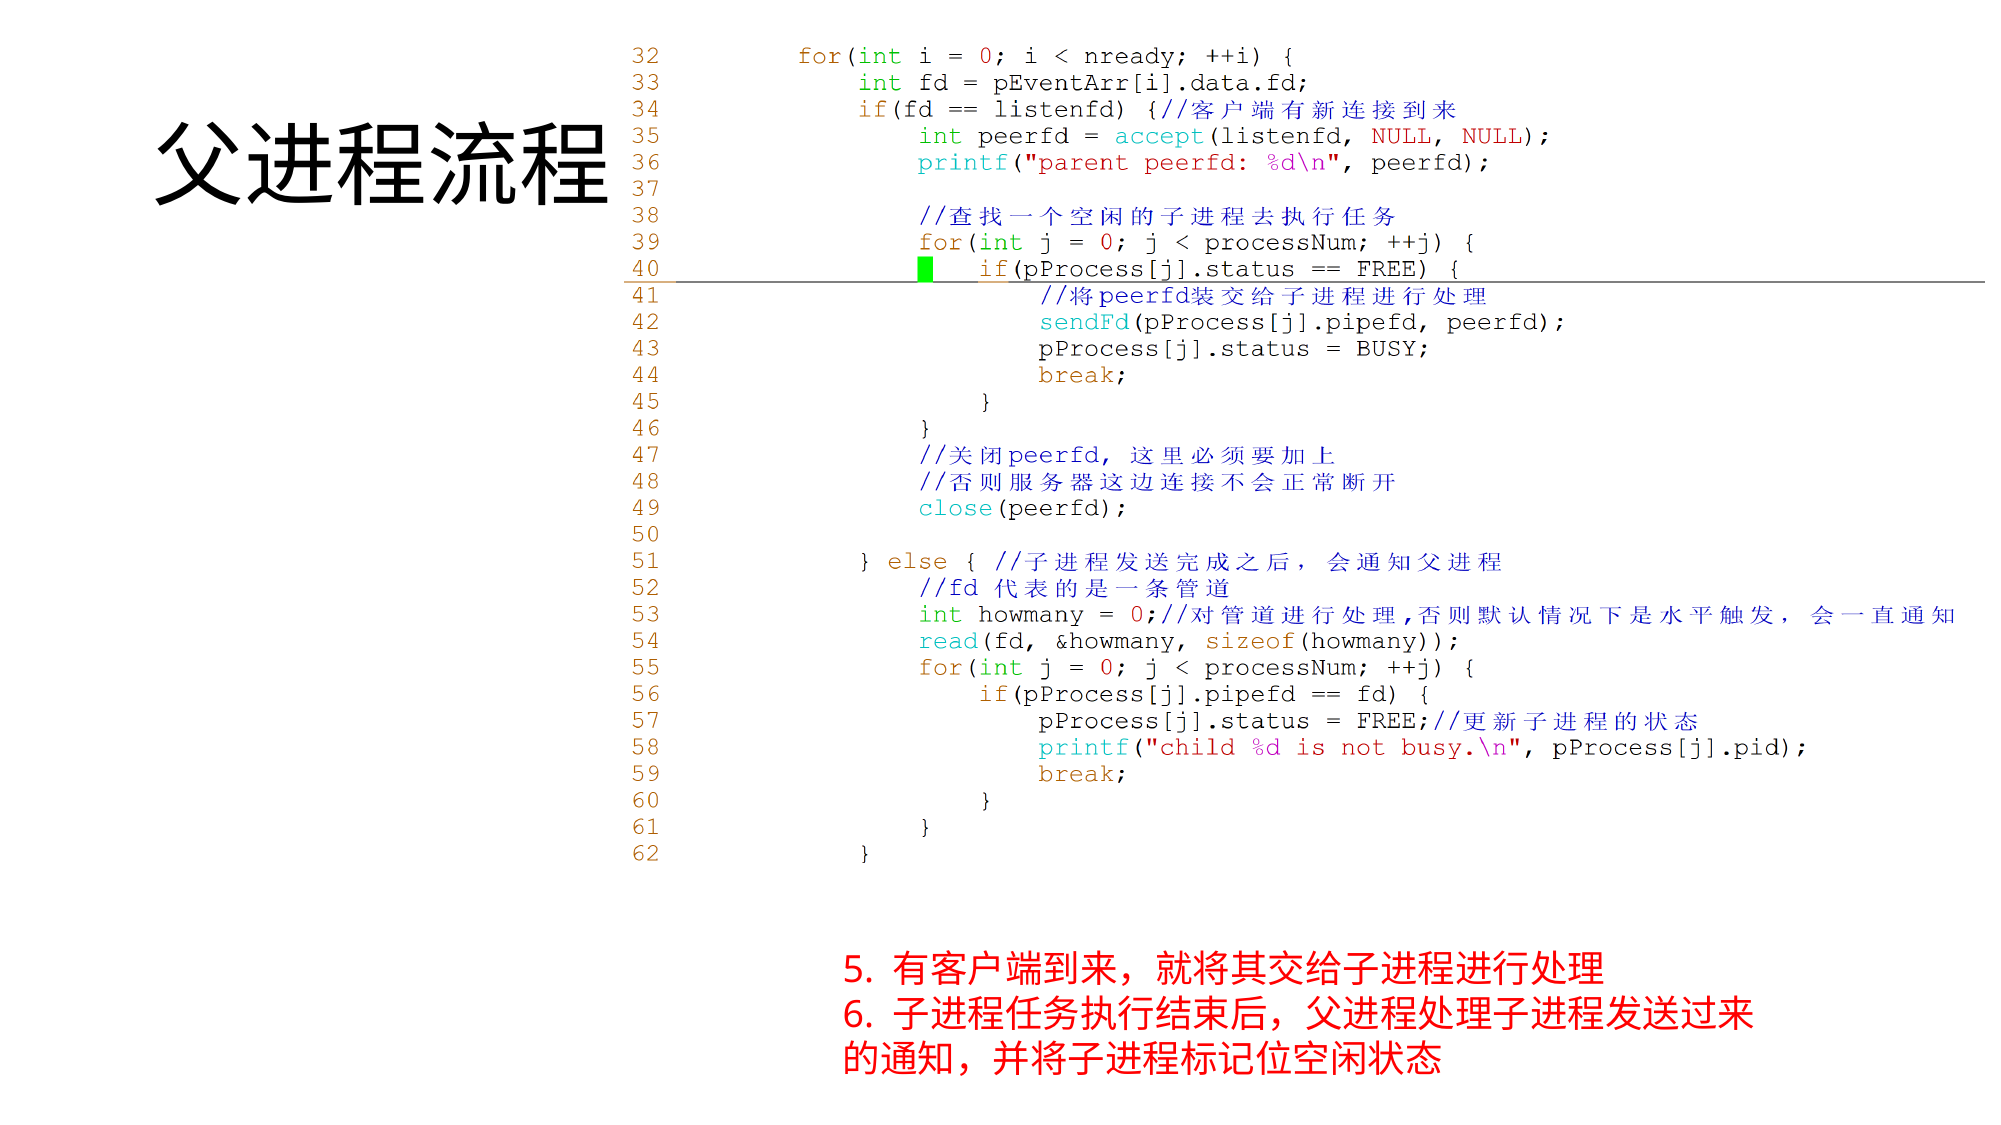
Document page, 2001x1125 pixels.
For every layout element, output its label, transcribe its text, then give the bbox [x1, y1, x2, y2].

picture [624, 40, 1985, 863]
text_box 5. 有客户端到来，就将其交给子进程进行处理 6. 子进程任务执行结束后，父进程处理子进程发送过来 的通知，并将子进程标记位空闲状态 [827, 937, 1771, 1088]
title 父进程流程 [137, 59, 624, 278]
